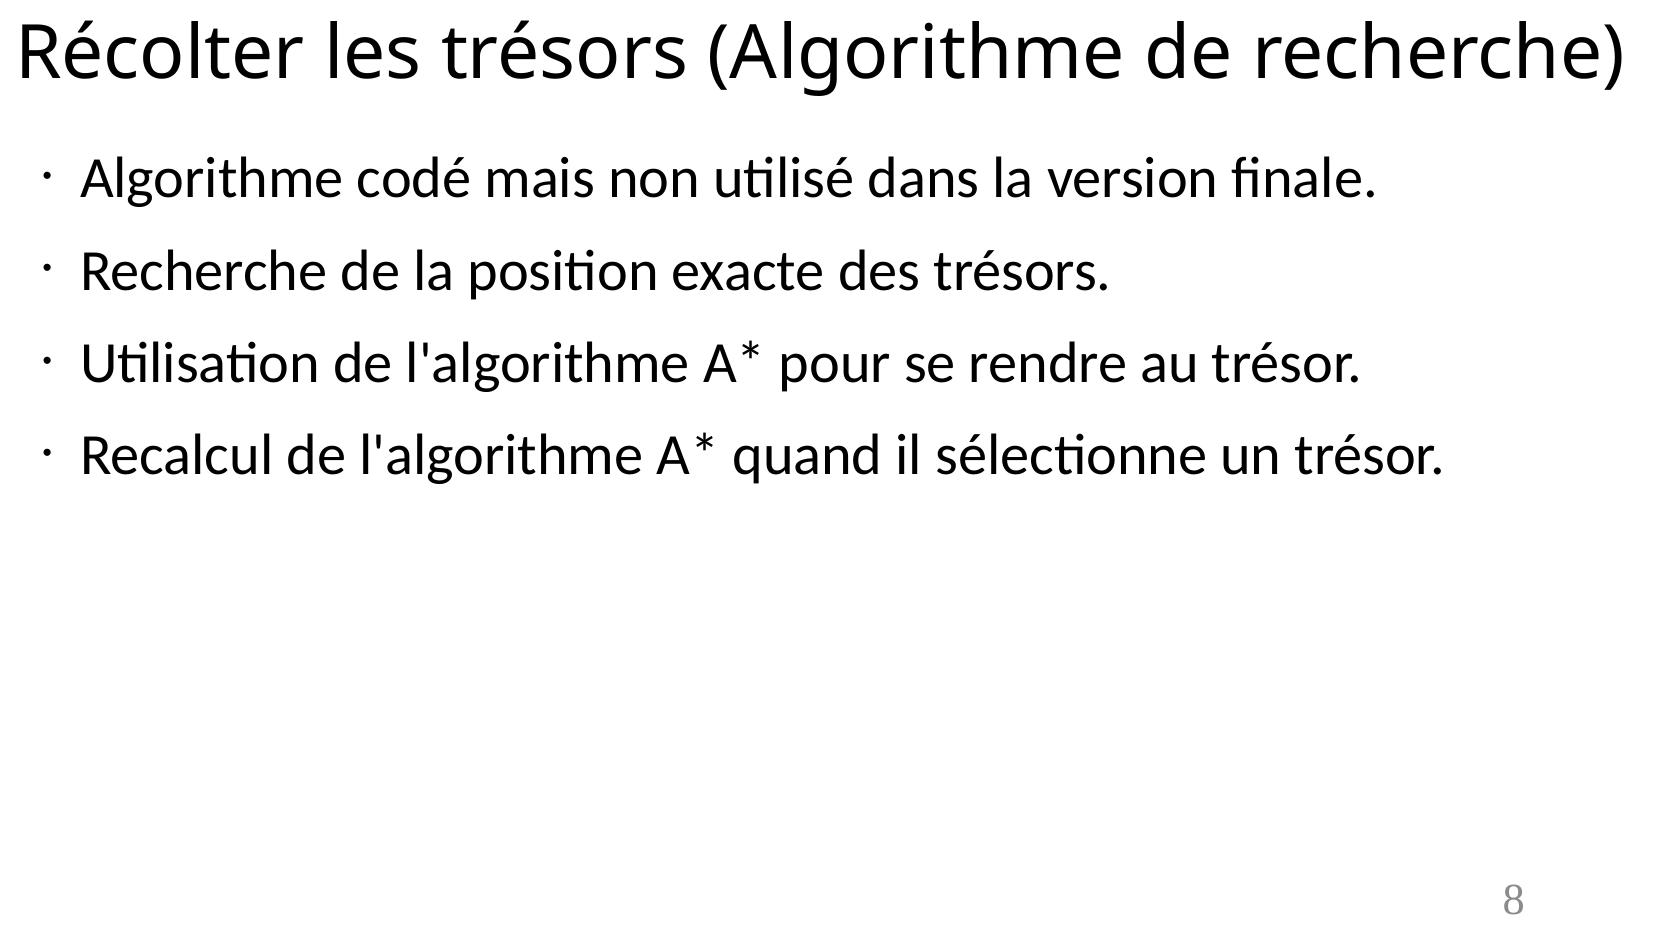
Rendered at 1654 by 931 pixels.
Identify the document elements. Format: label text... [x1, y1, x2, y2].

title Récolter les trésors (Algorithme de recherche) [0, 0, 1654, 110]
list Algorithme codé mais non utilisé dans la version finale. Recherche de la position exacte des trésors. Utilisation de l'algorithme A* pour se rendre au trésor. Recalcul de l'algorithme A* quand il sélectionne un trésor. [27, 139, 1516, 680]
slide_number 8 [1167, 862, 1540, 912]
